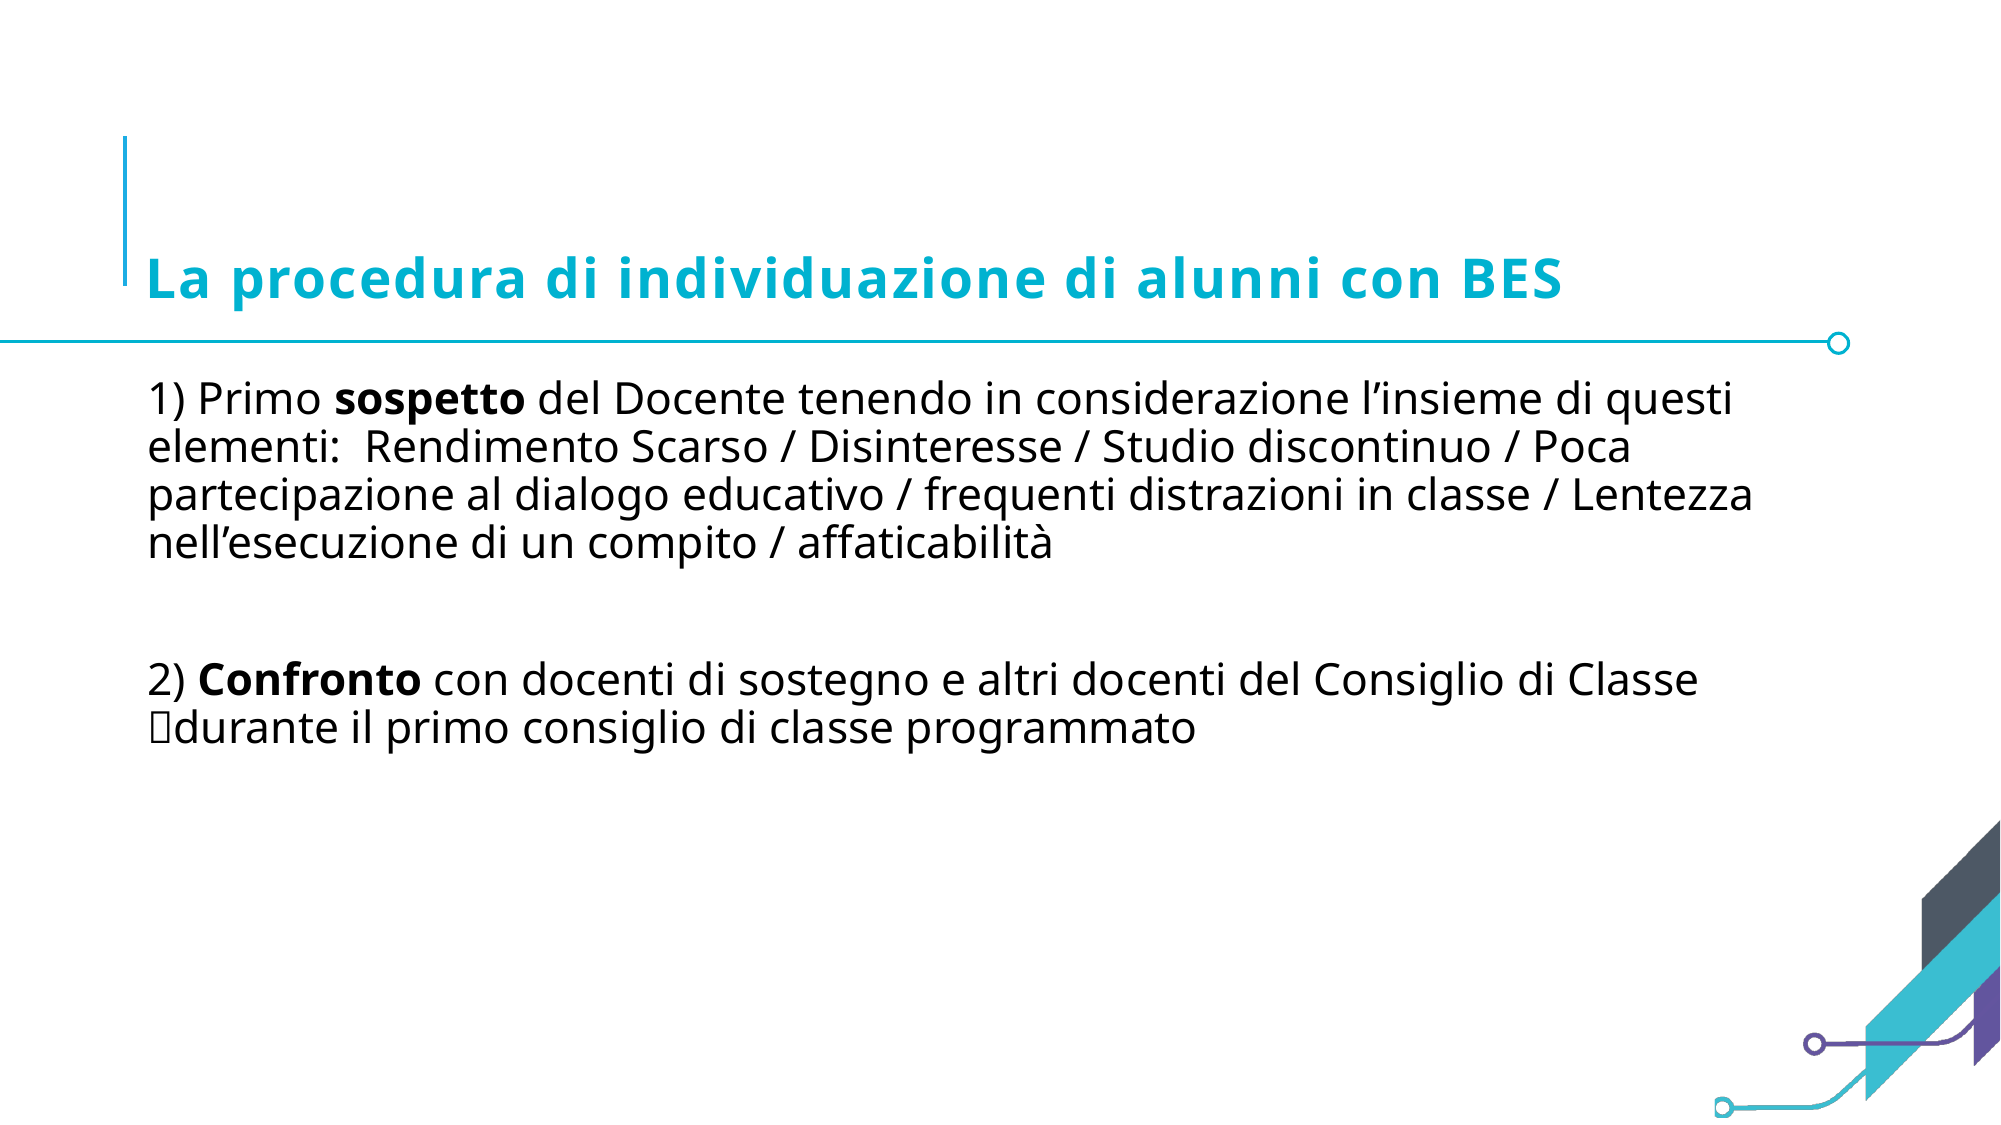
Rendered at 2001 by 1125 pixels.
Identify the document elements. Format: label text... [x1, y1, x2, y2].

picture [1715, 579, 2001, 1118]
list 1) Primo sospetto del Docente tenendo in considerazione l’insieme di questi elementi: Rendimento Scarso / Disinteresse / Studio discontinuo / Poca partecipazione al dialogo educativo / frequenti distrazioni in classe / Lentezza nell’esecuzione di un compito / affaticabilità 2) Confronto con docenti di sostegno e altri docenti del Consiglio di Classe durante il primo consiglio di classe programmato [147, 365, 1787, 959]
title La procedura di individuazione di alunni con BES [145, 181, 1592, 321]
